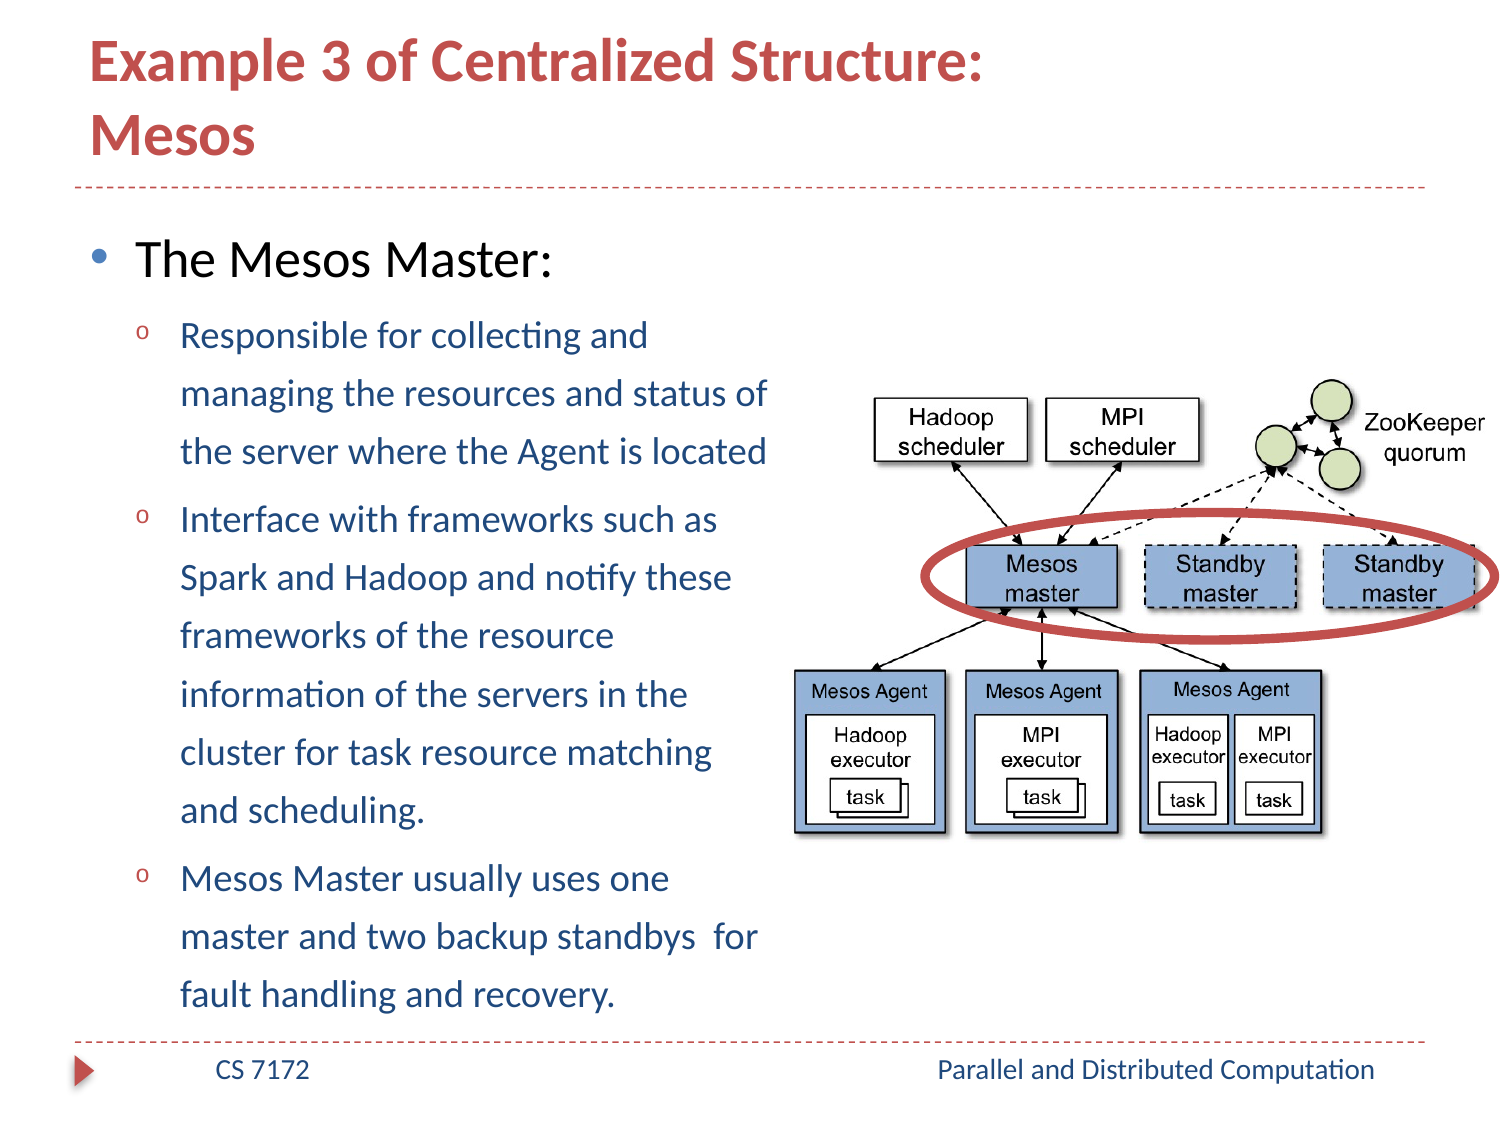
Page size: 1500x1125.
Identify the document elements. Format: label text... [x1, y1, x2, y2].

title Example 3 of Centralized Structure: Mesos [75, 12, 1425, 175]
slide_number CS 7172 [100, 1042, 426, 1103]
picture [789, 373, 1490, 845]
slide_number Parallel and Distributed Computation [887, 1042, 1426, 1103]
list The Mesos Master: Responsible for collecting and managing the resources and status of the server where the Agent is located Interface with frameworks such as Spark and Hadoop and notify these frameworks of the resource information of the servers in the cluster for task resource matching and scheduling. Mesos Master usually uses one master and two backup standbys for fault handling and recovery. [75, 200, 785, 1025]
